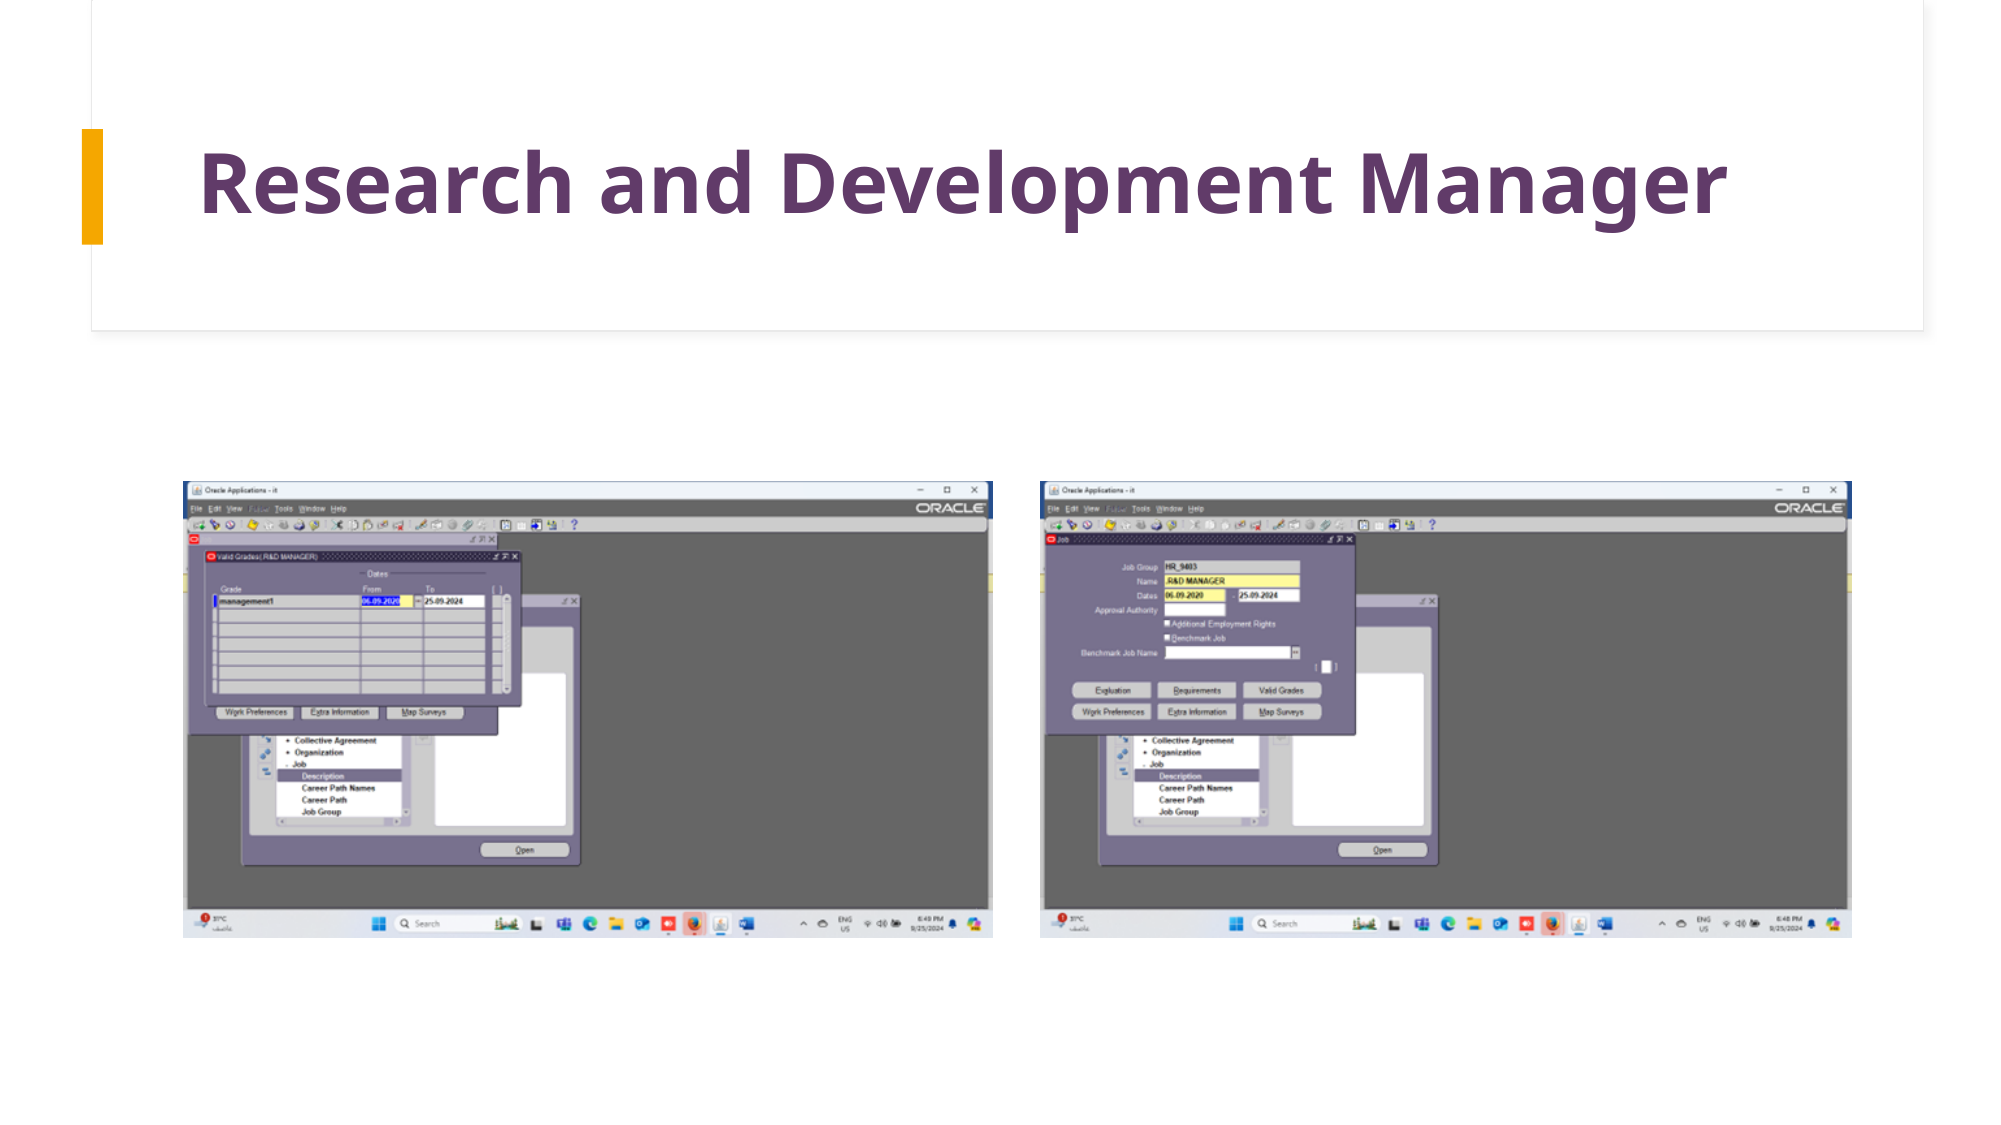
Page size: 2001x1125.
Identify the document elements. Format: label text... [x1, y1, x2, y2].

title Research and Development Manager [183, 90, 1851, 284]
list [182, 481, 993, 938]
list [1040, 481, 1852, 938]
